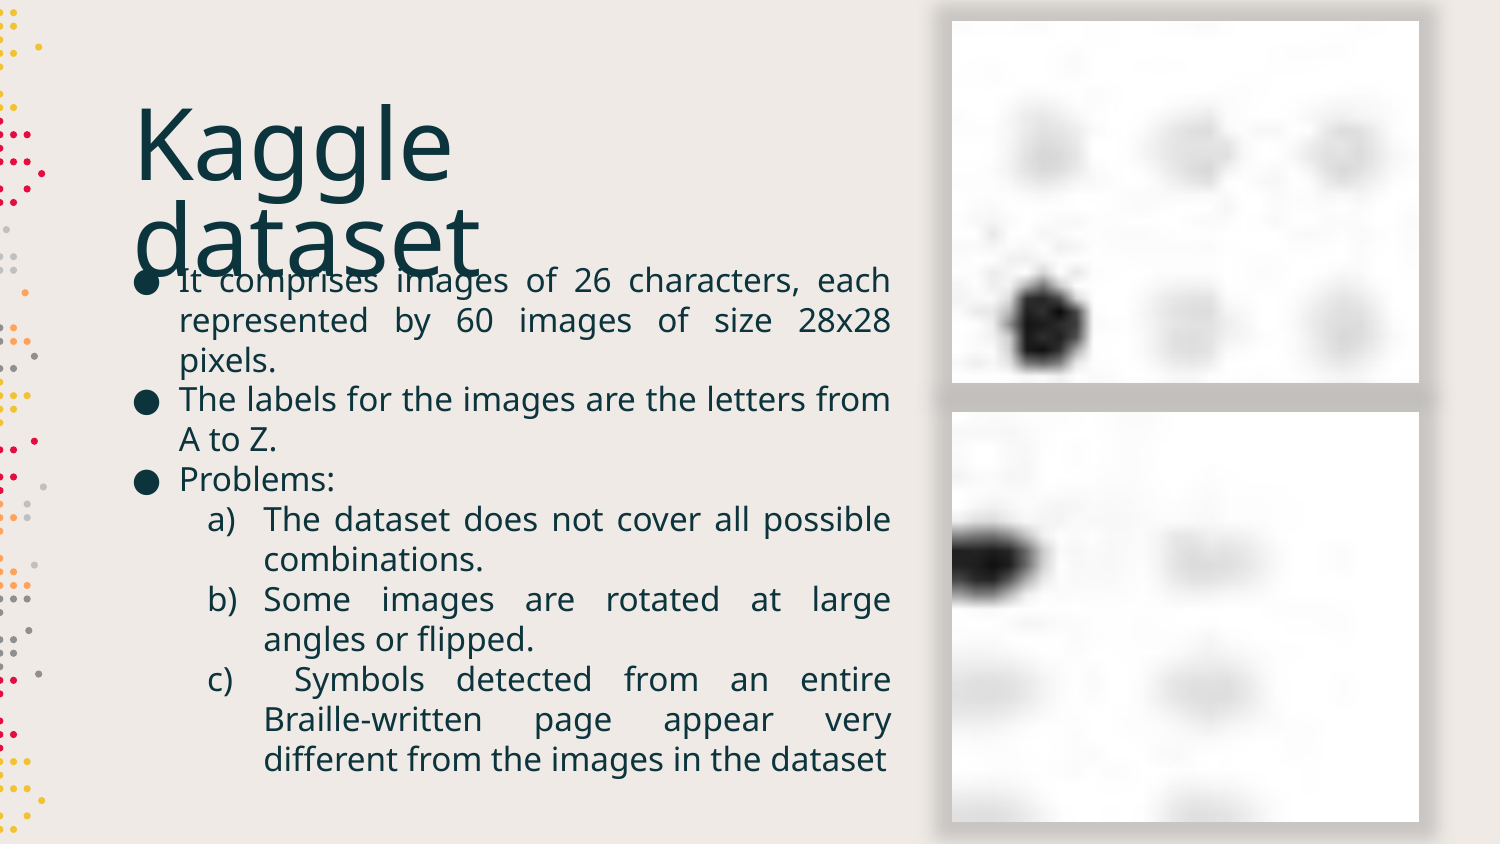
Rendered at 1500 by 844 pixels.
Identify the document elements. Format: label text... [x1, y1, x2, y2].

picture [952, 21, 1419, 384]
picture [952, 412, 1419, 823]
title Kaggle dataset [116, 88, 799, 190]
subtitle It comprises images of 26 characters, each represented by 60 images of size 28x28 pixels. The labels for the images are the letters from A to Z. Problems: The dataset does not cover all possible combinations. Some images are rotated at large angles or flipped. Symbols detected from an entire Braille-written page appear very different from the images in the dataset [116, 243, 908, 694]
